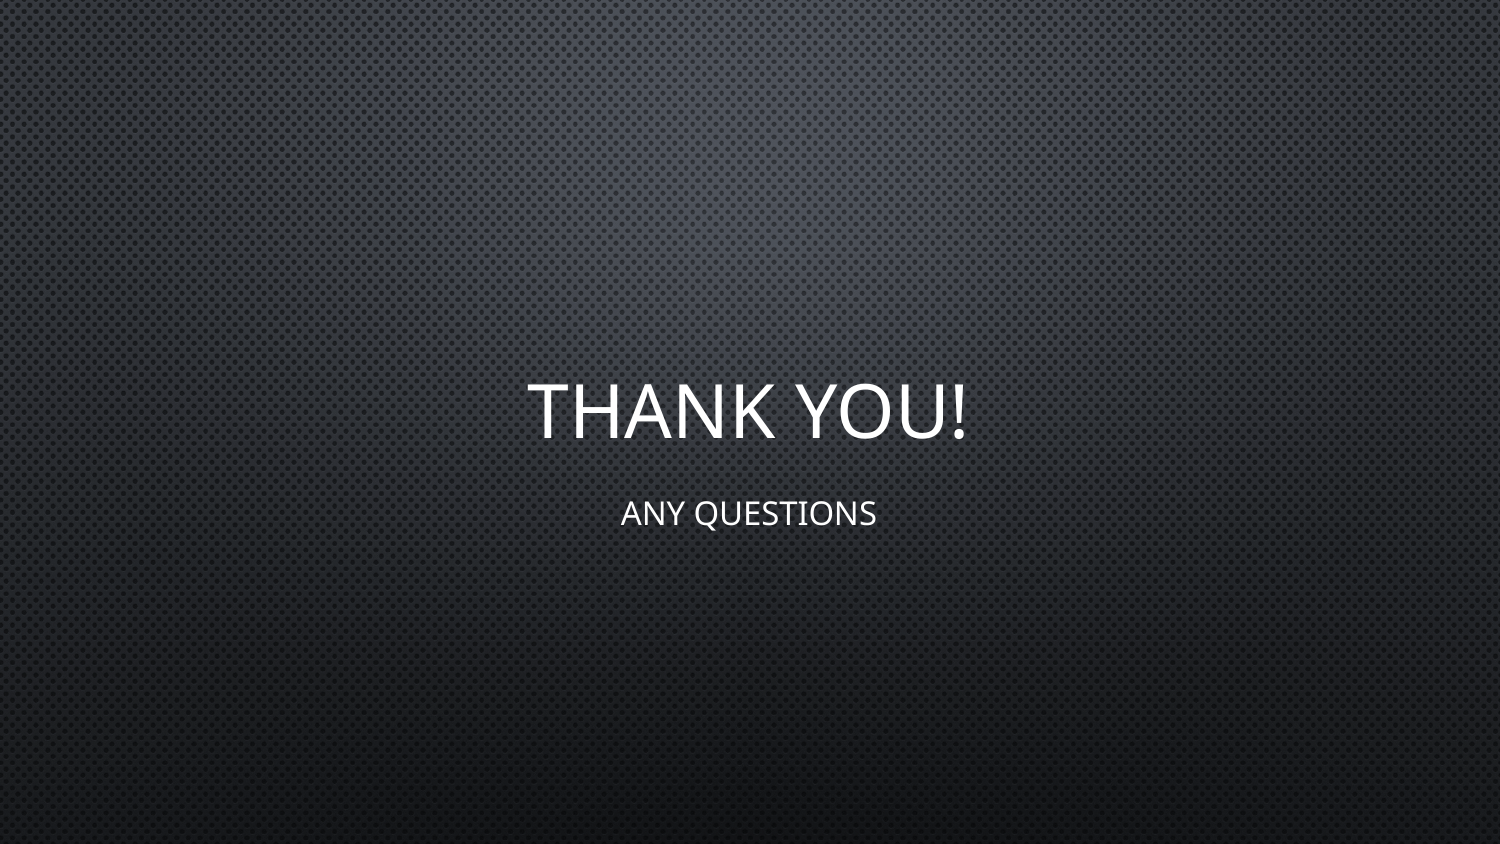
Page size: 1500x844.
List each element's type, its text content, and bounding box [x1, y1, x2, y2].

subtitle Any Questions [215, 478, 1283, 713]
title Thank you! [215, 75, 1283, 469]
